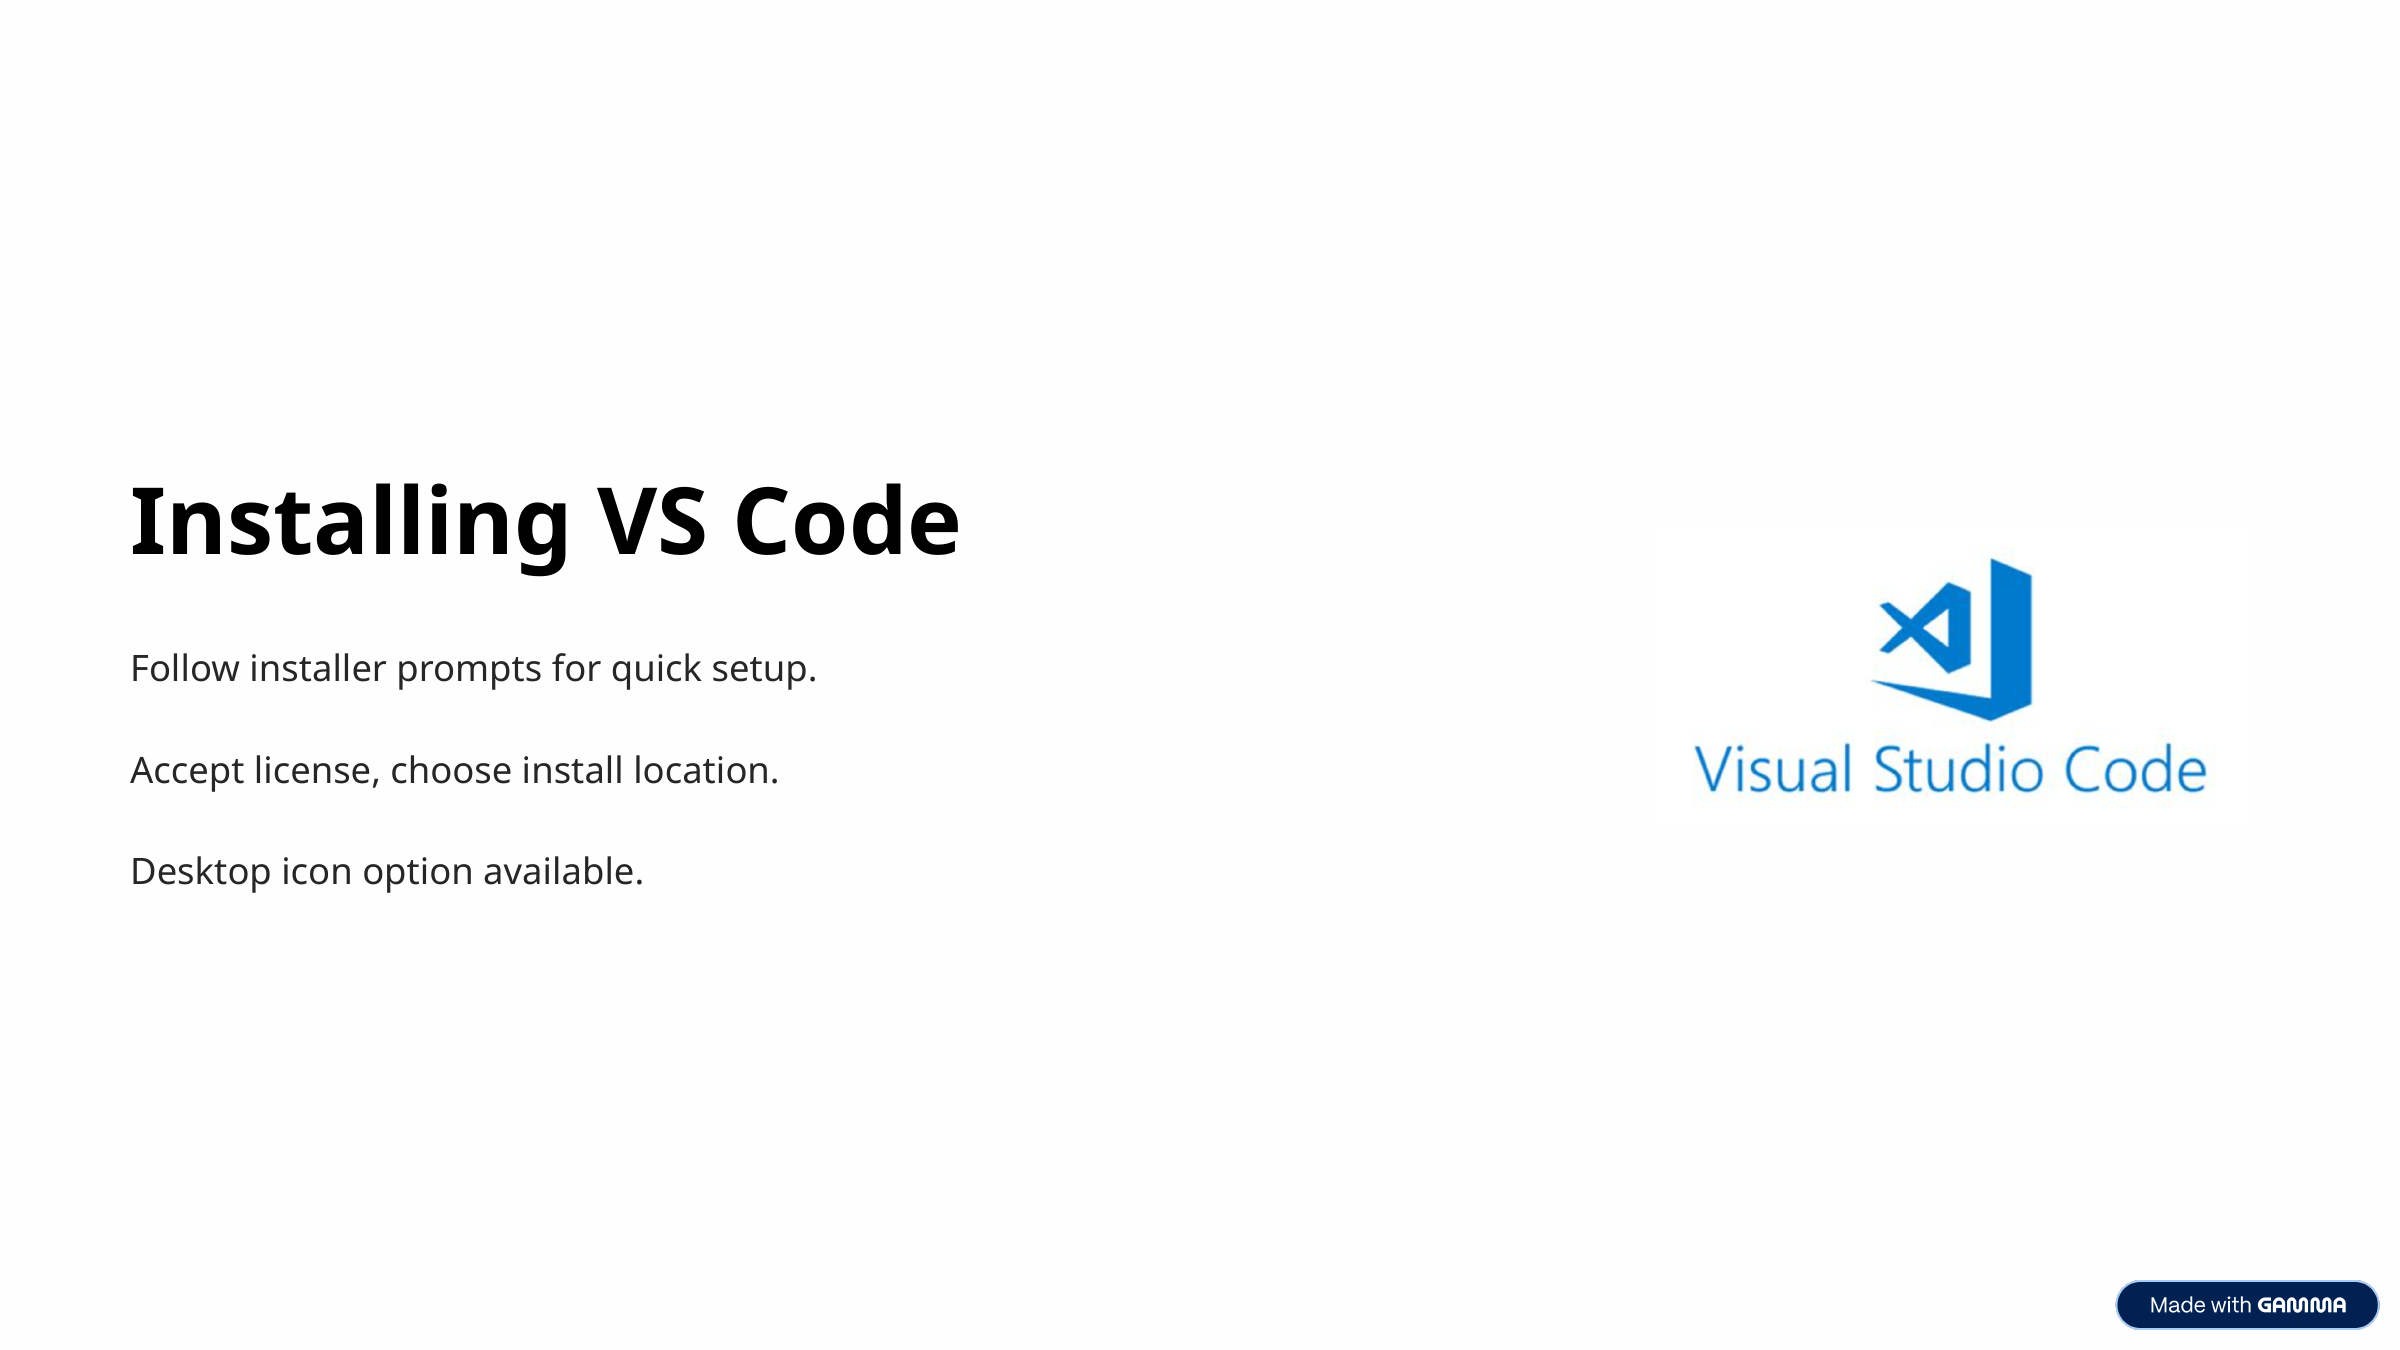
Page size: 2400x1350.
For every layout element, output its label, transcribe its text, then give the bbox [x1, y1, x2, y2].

text_box Follow installer prompts for quick setup. [130, 629, 1370, 690]
text_box Accept license, choose install location. [130, 731, 1370, 791]
text_box Installing VS Code [130, 457, 1061, 575]
picture [1499, 0, 2400, 1350]
text_box Desktop icon option available. [130, 832, 1370, 893]
